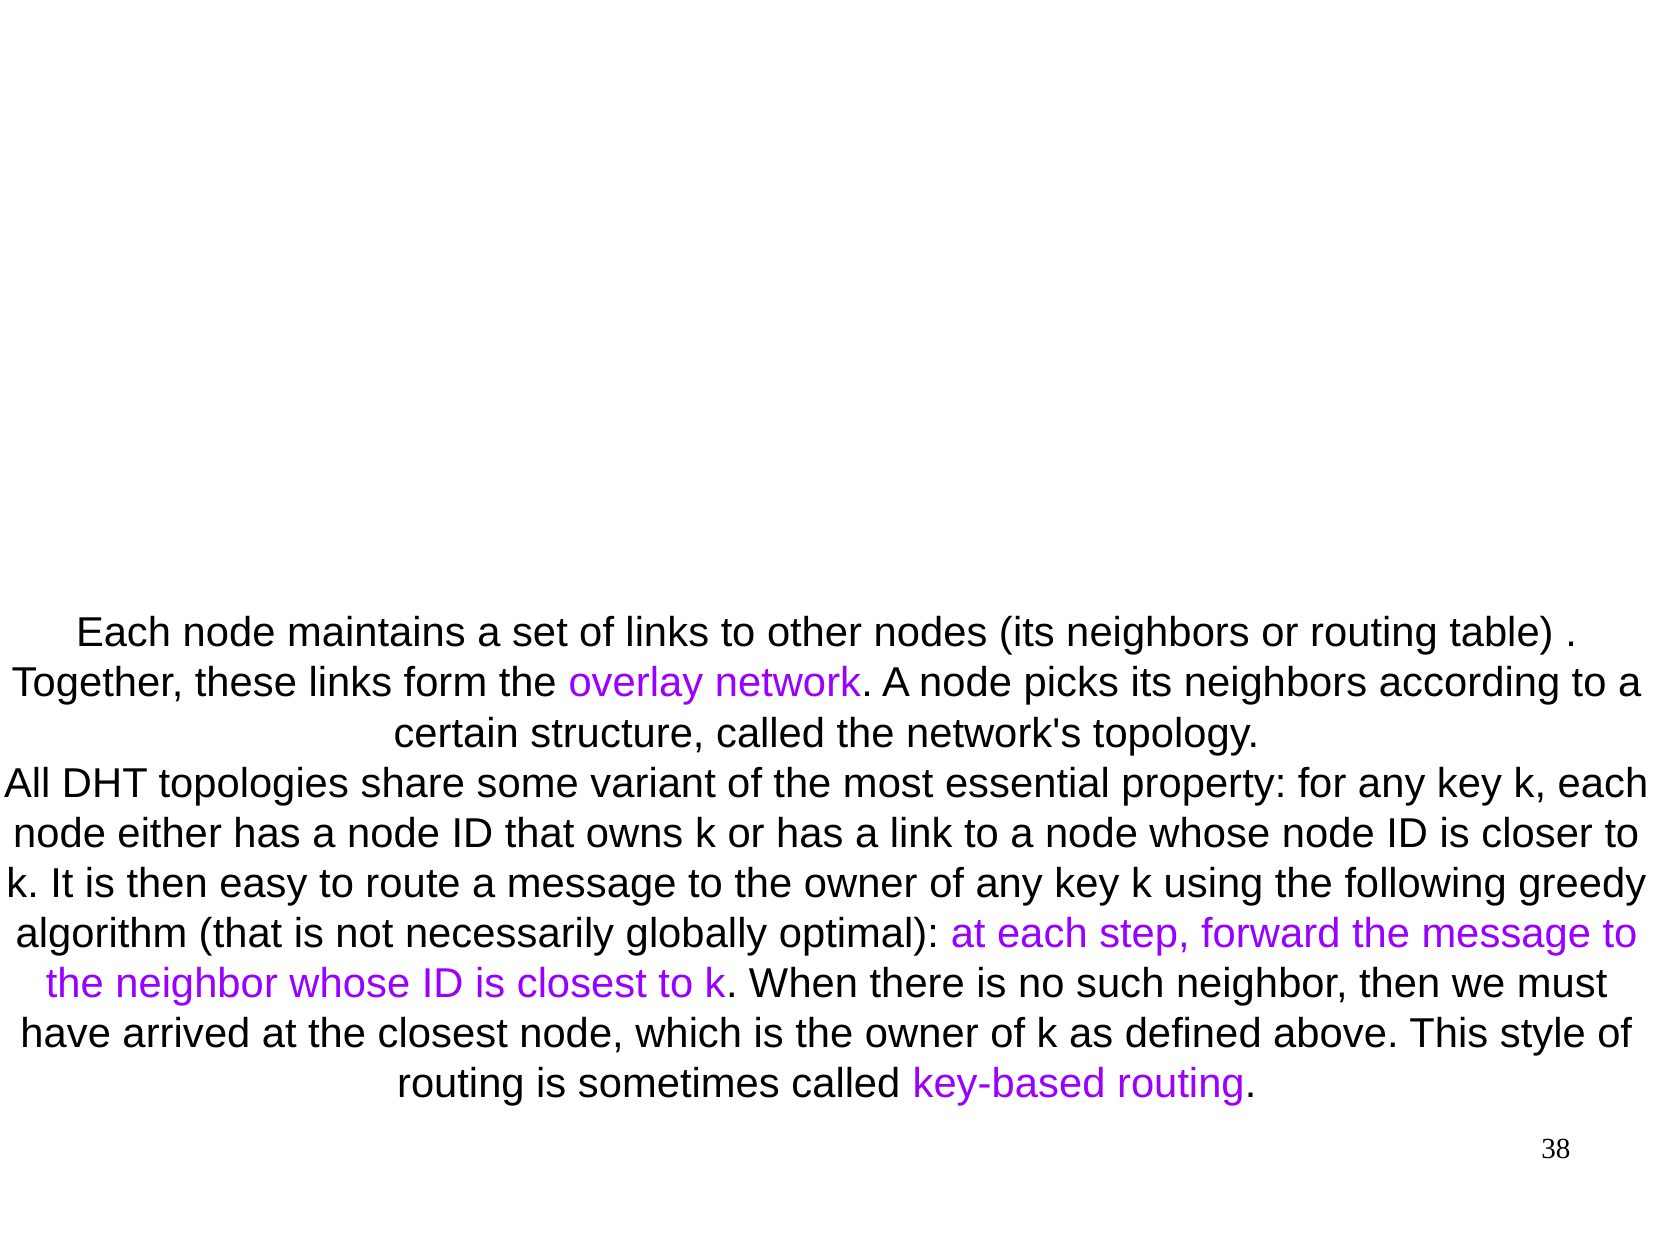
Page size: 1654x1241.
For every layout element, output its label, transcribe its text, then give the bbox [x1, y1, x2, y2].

title Each node maintains a set of links to other nodes (its neighbors or routing table) . Together, these links form the overlay network. A node picks its neighbors according to a certain structure, called the network's topology. All DHT topologies share some variant of the most essential property: for any key k, each node either has a node ID that owns k or has a link to a node whose node ID is closer to k. It is then easy to route a message to the owner of any key k using the following greedy algorithm (that is not necessarily globally optimal): at each step, forward the message to the neighbor whose ID is closest to k. When there is no such neighbor, then we must have arrived at the closest node, which is the owner of k as defined above. This style of routing is sometimes called key-based routing. [0, 590, 1654, 1241]
